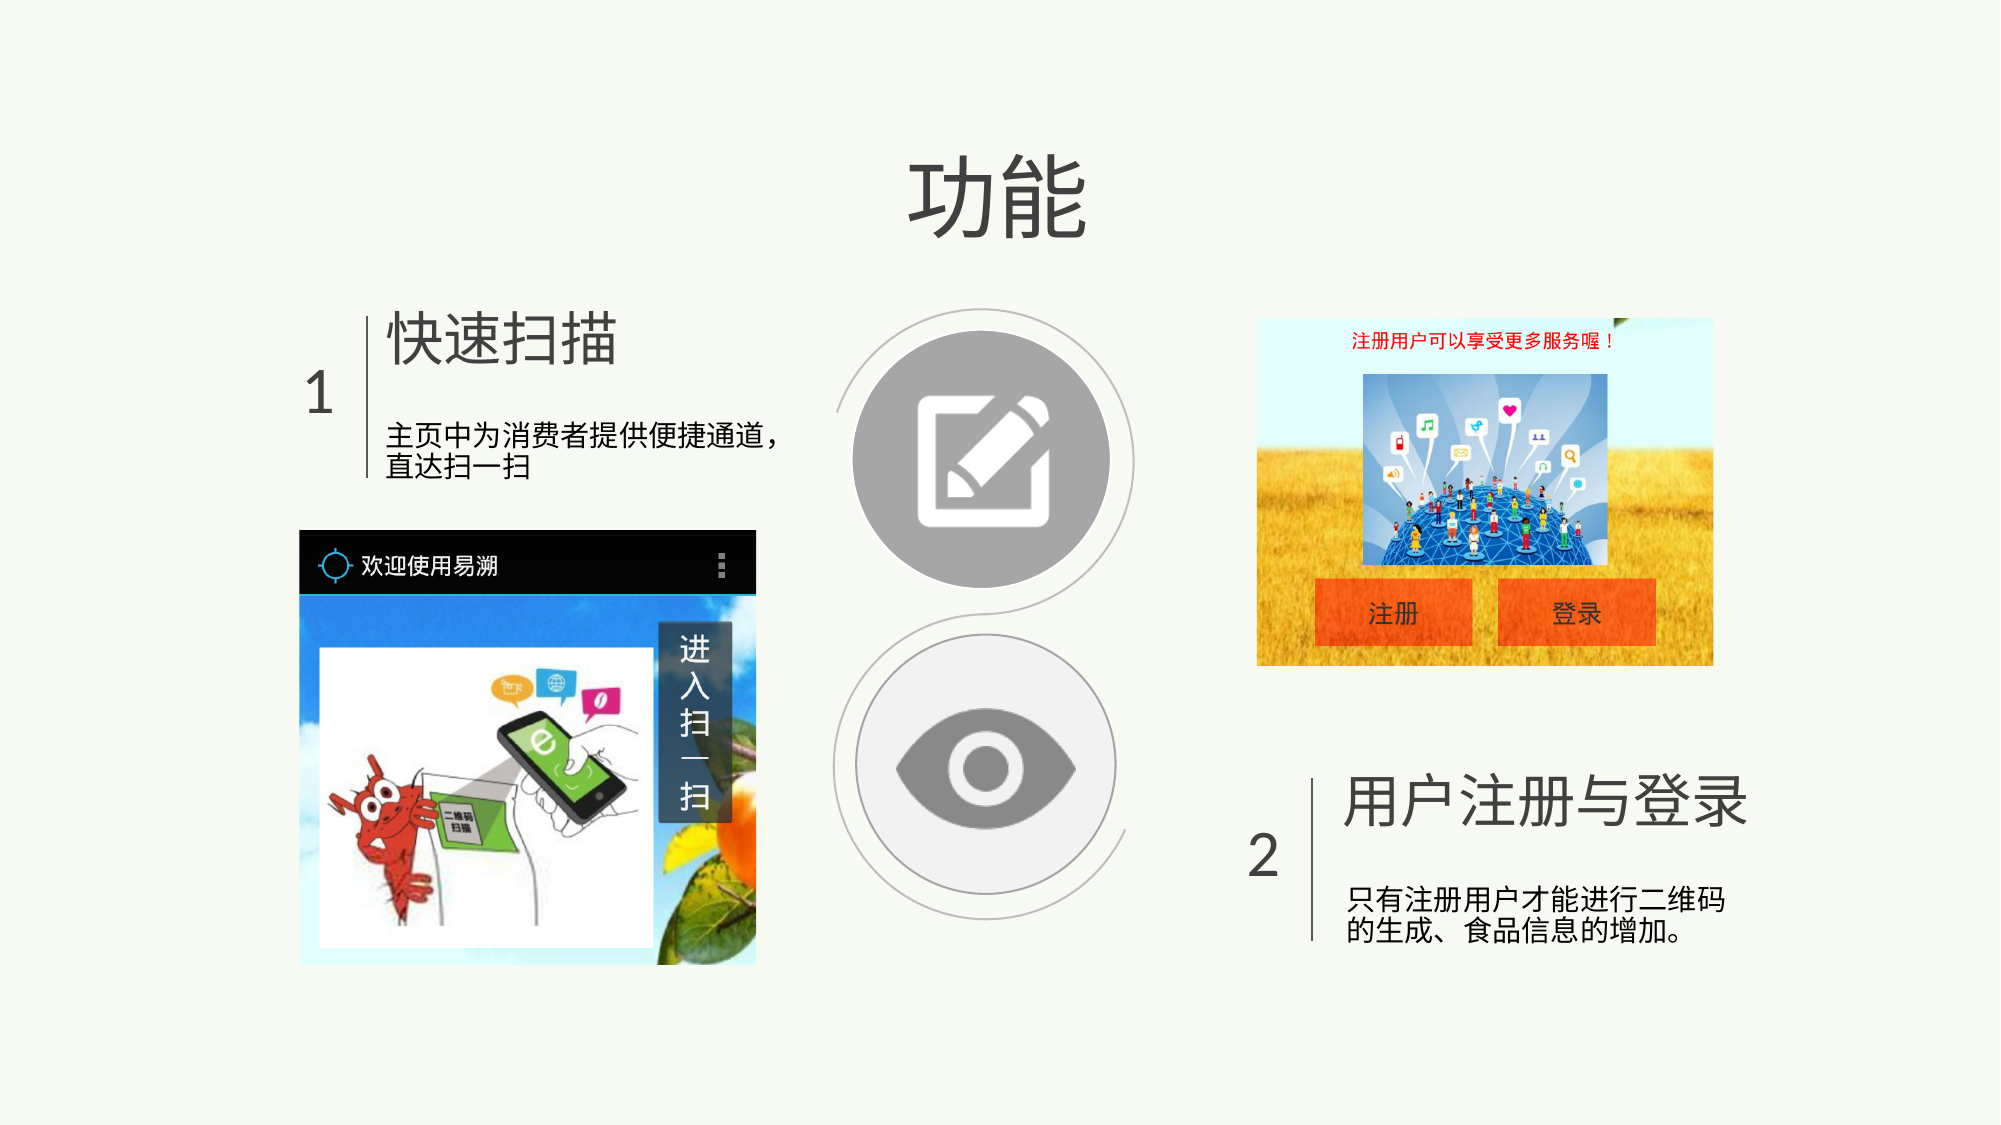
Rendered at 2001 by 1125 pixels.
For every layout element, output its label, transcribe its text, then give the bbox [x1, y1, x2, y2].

picture [299, 530, 757, 965]
picture [1256, 318, 1714, 666]
picture [896, 678, 1076, 859]
text_box 功能 [721, 144, 1273, 259]
text_box [851, 329, 1111, 590]
text_box 用户注册与登录 [1327, 764, 1768, 843]
text_box 2 [1231, 811, 1299, 899]
text_box [905, 866, 1067, 894]
text_box 快速扫描 [370, 303, 710, 381]
picture [912, 390, 1056, 534]
text_box 主页中为消费者提供便捷通道，直达扫一扫 [370, 413, 798, 492]
text_box 只有注册用户才能进行二维码的生成、食品信息的增加。 [1331, 877, 1759, 956]
text_box 1 [286, 349, 354, 436]
text_box [856, 634, 1116, 853]
